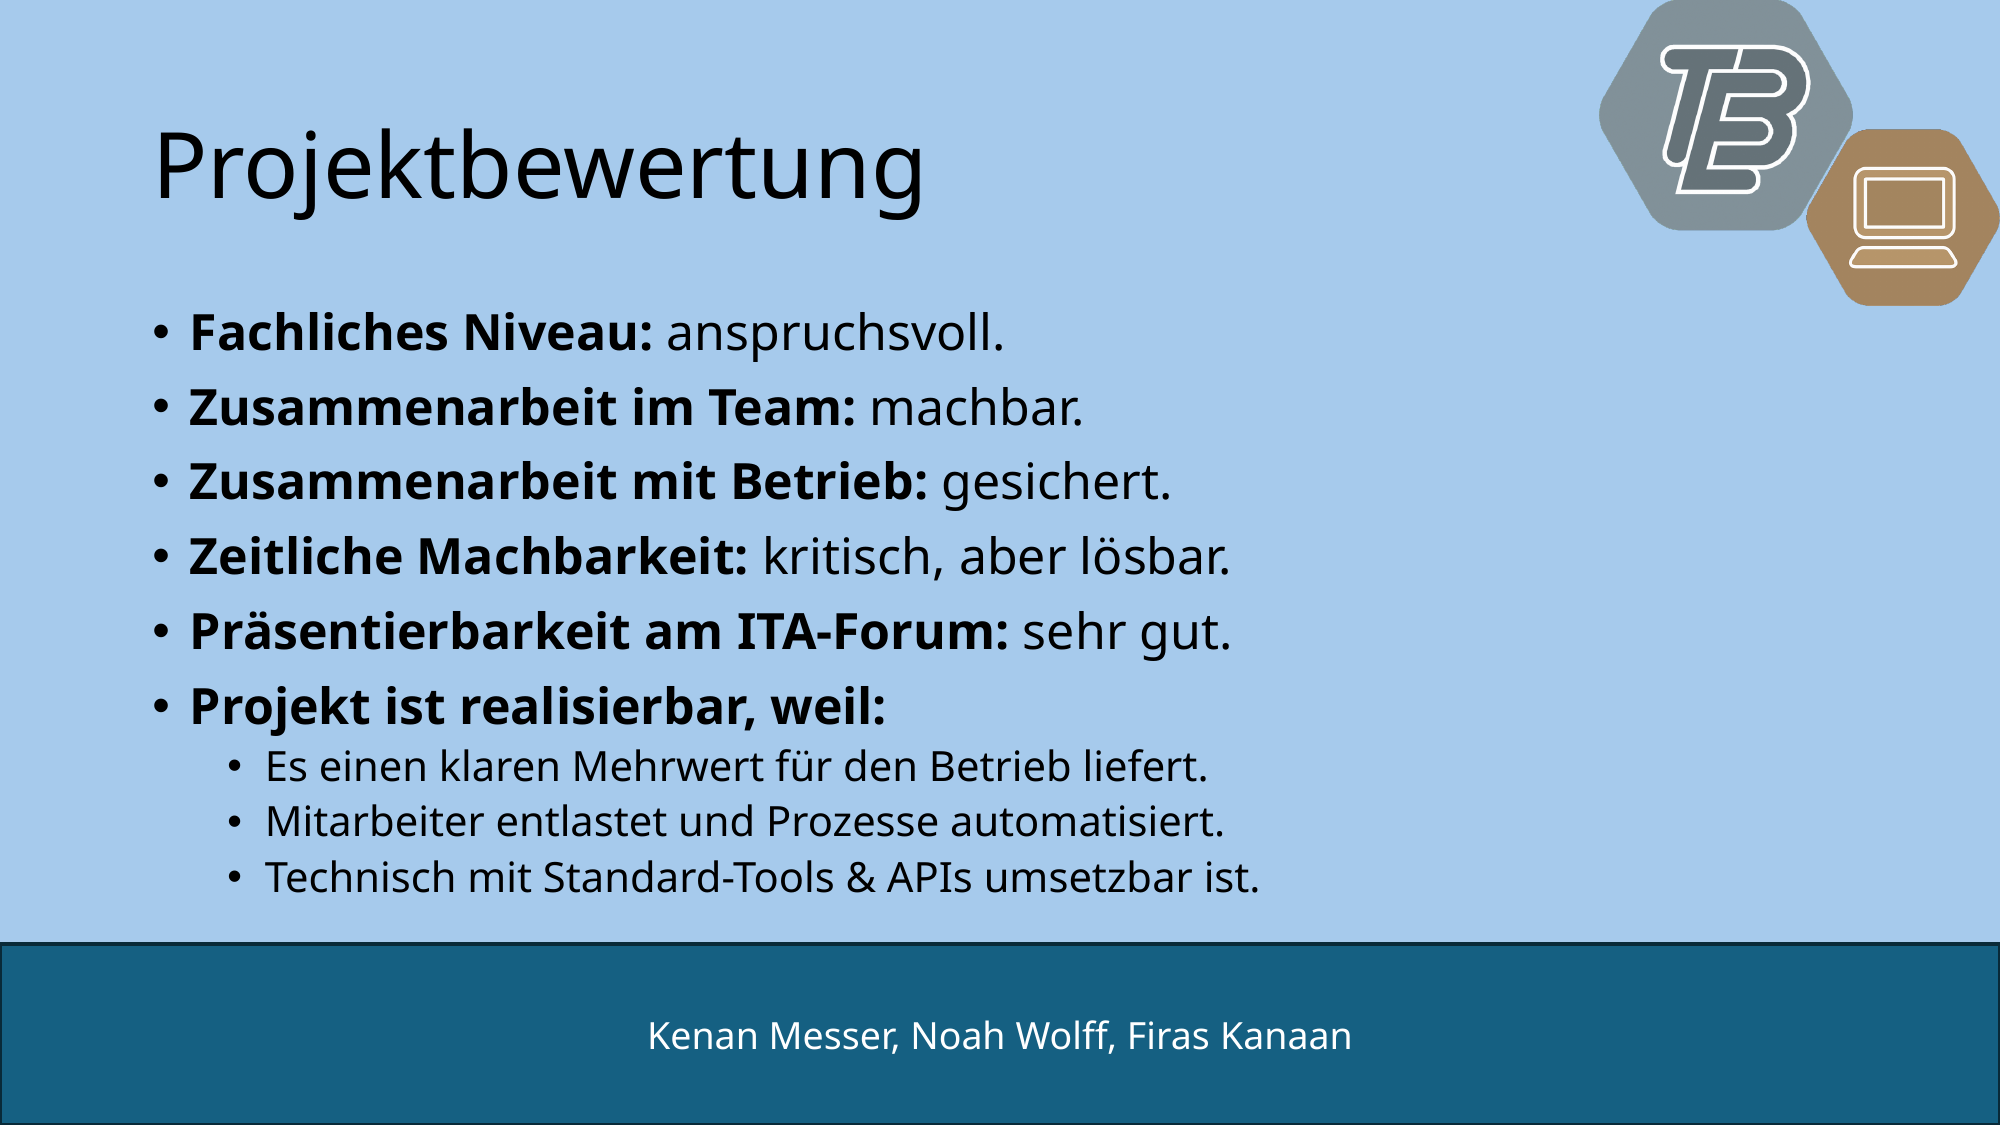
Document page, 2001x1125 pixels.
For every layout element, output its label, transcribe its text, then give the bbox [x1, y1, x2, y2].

picture [1598, 0, 2000, 306]
title Projektbewertung [137, 59, 1598, 278]
list Fachliches Niveau: anspruchsvoll. Zusammenarbeit im Team: machbar. Zusammenarbeit mit Betrieb: gesichert. Zeitliche Machbarkeit: kritisch, aber lösbar. Präsentierbarkeit am ITA-Forum: sehr gut. Projekt ist realisierbar, weil: Es einen klaren Mehrwert für den Betrieb liefert. Mitarbeiter entlastet und Prozesse automatisiert. Technisch mit Standard-Tools & APIs umsetzbar ist. [137, 299, 1863, 942]
text_box Kenan Messer, Noah Wolff, Firas Kanaan [0, 942, 2000, 1125]
